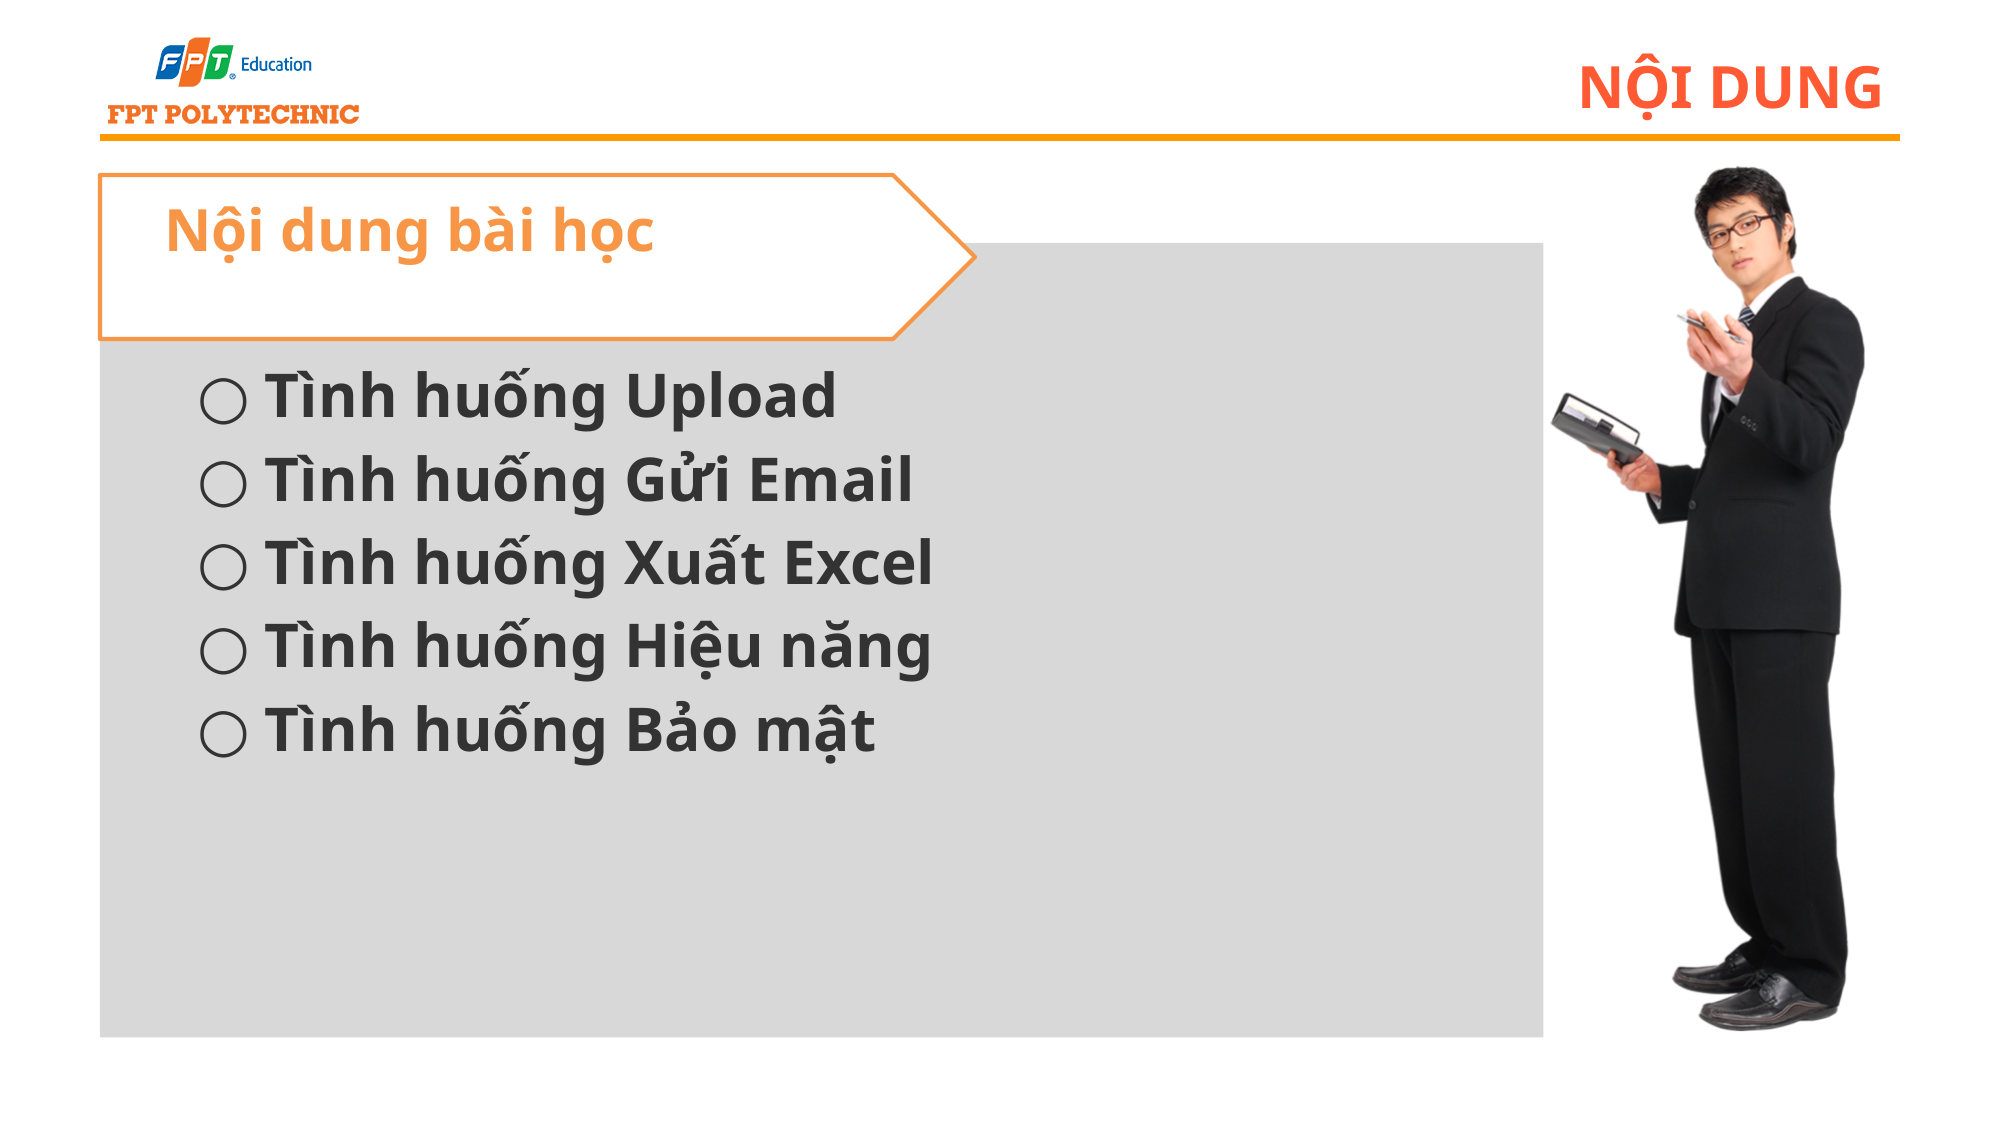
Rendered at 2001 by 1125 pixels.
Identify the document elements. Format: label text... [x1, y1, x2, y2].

text_box [99, 174, 976, 339]
picture [99, 25, 367, 134]
text_box Nội dung bài học [149, 186, 899, 261]
picture [1520, 166, 1901, 1046]
text_box Tình huống Upload Tình huống Gửi Email Tình huống Xuất Excel Tình huống Hiệu năng Tình huống Bảo mật [99, 339, 1425, 985]
picture [99, 135, 367, 143]
text_box [99, 242, 1515, 1038]
title Nội dung [366, 45, 1900, 125]
